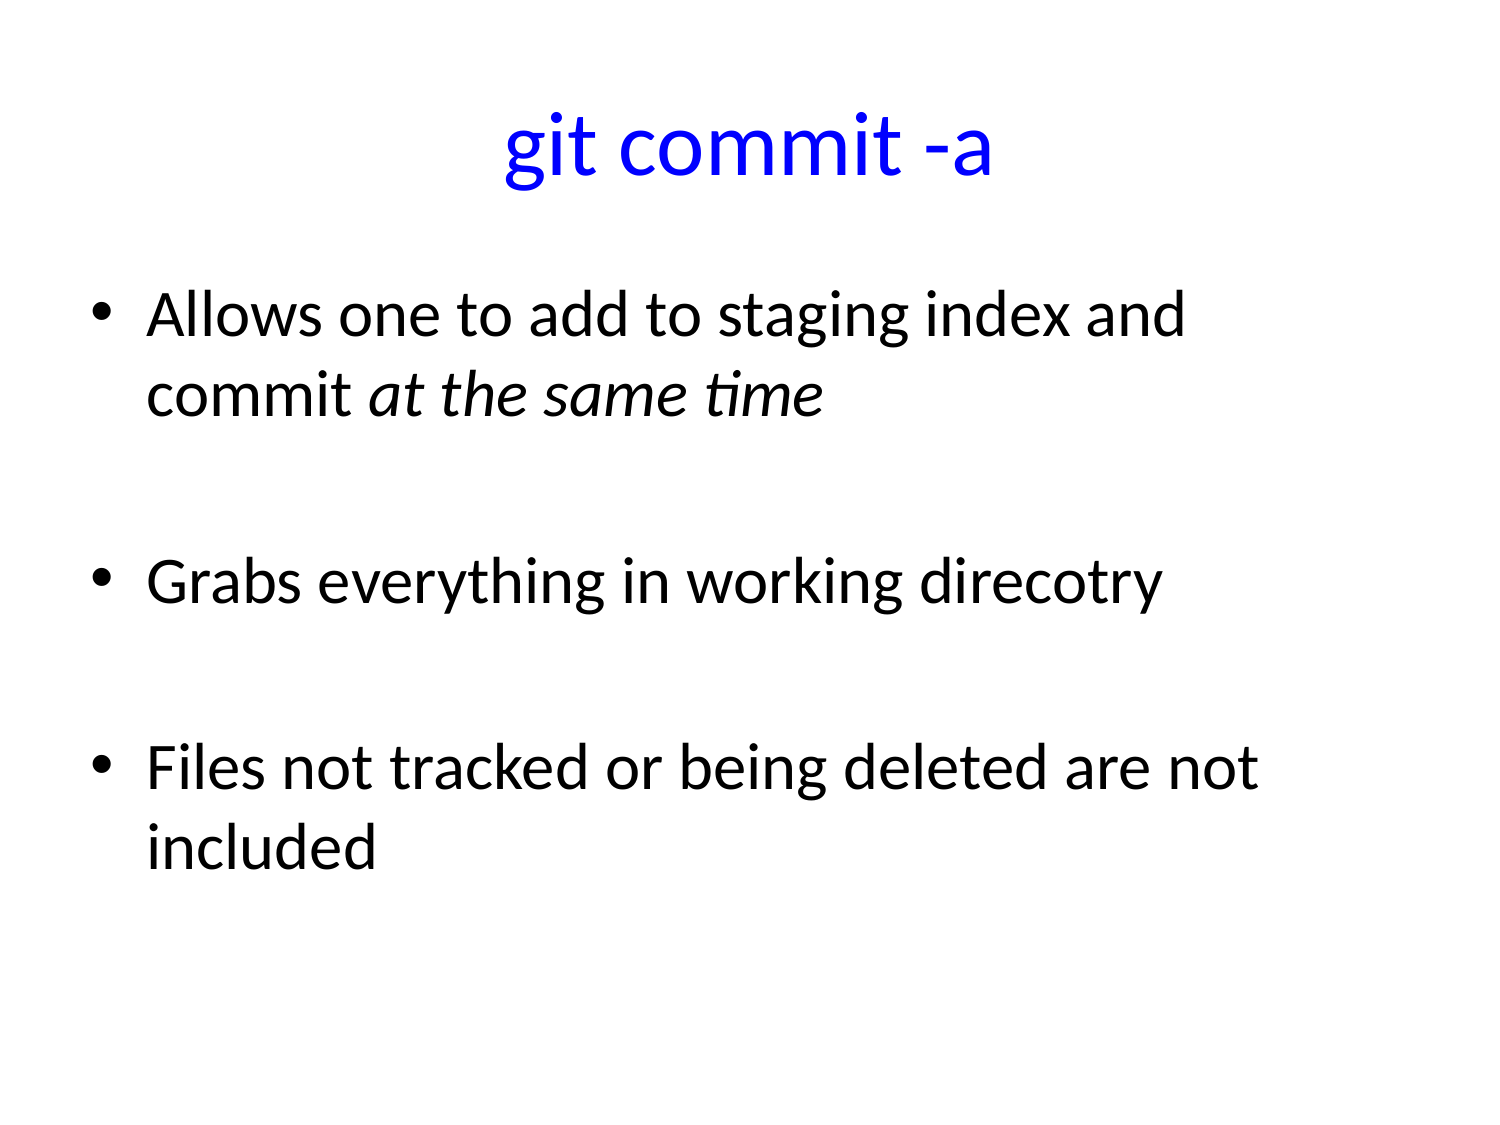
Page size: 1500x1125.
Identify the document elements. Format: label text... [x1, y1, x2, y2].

list Allows one to add to staging index and commit at the same time Grabs everything in working direcotry Files not tracked or being deleted are not included [75, 262, 1425, 1005]
title git commit -a [75, 45, 1425, 233]
